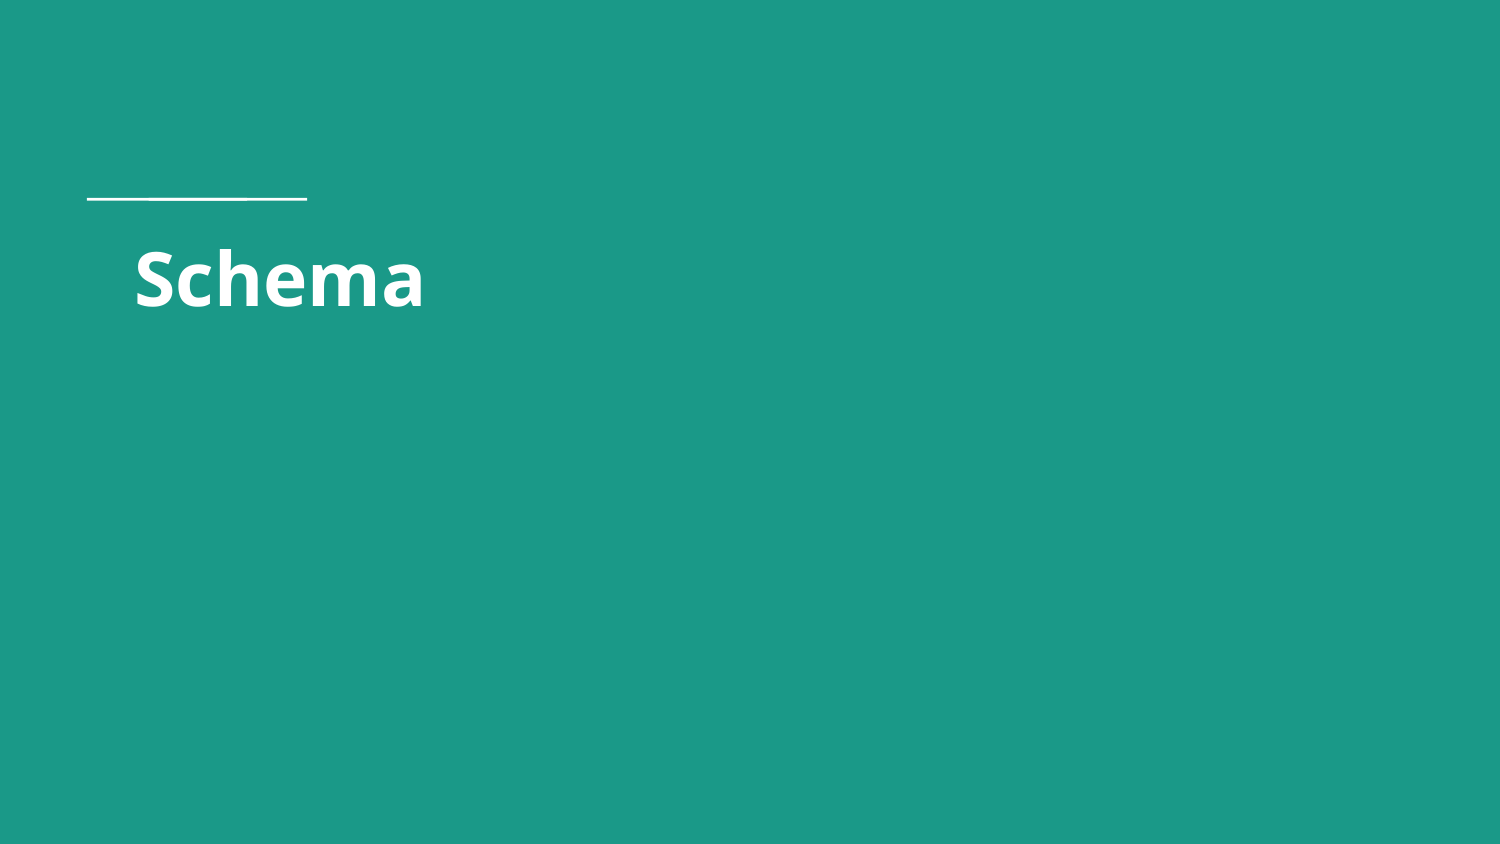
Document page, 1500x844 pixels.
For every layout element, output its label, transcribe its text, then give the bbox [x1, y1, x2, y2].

title Schema [119, 216, 1381, 466]
